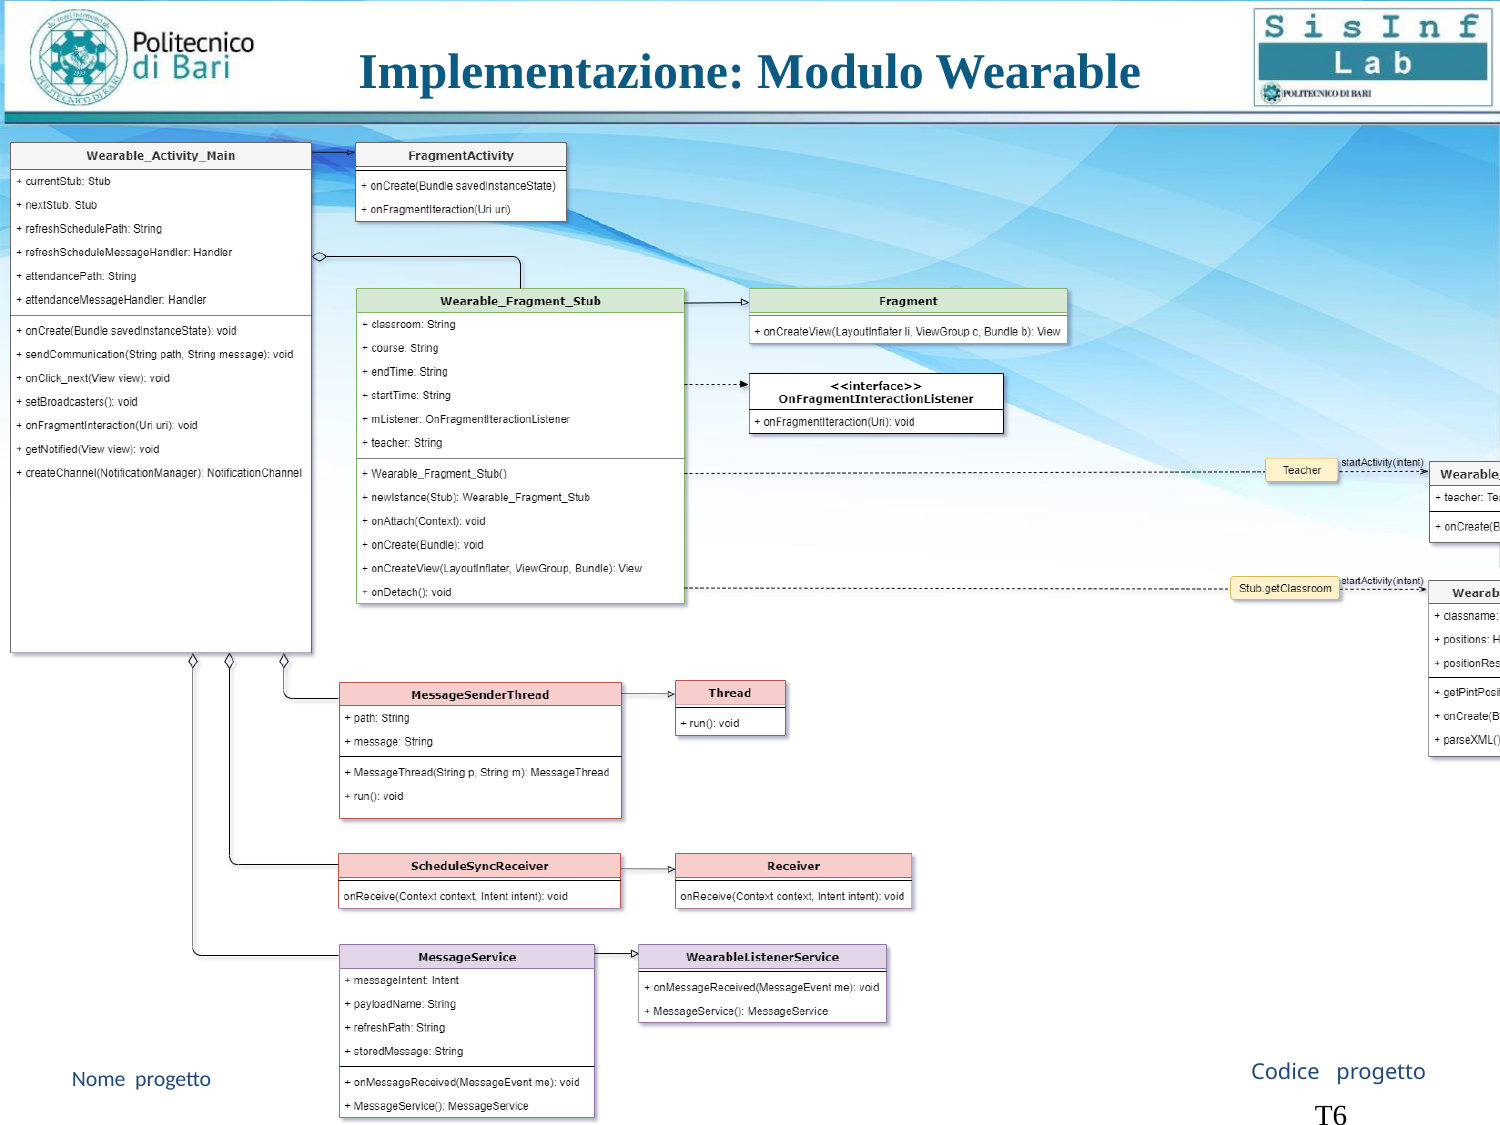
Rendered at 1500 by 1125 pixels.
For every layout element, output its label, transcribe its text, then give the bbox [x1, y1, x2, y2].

text_box [4, 1061, 1251, 1125]
text_box Implementazione: Modulo Wearable [342, 30, 1158, 106]
text_box [4, 1, 1500, 125]
picture [0, 0, 1500, 1125]
